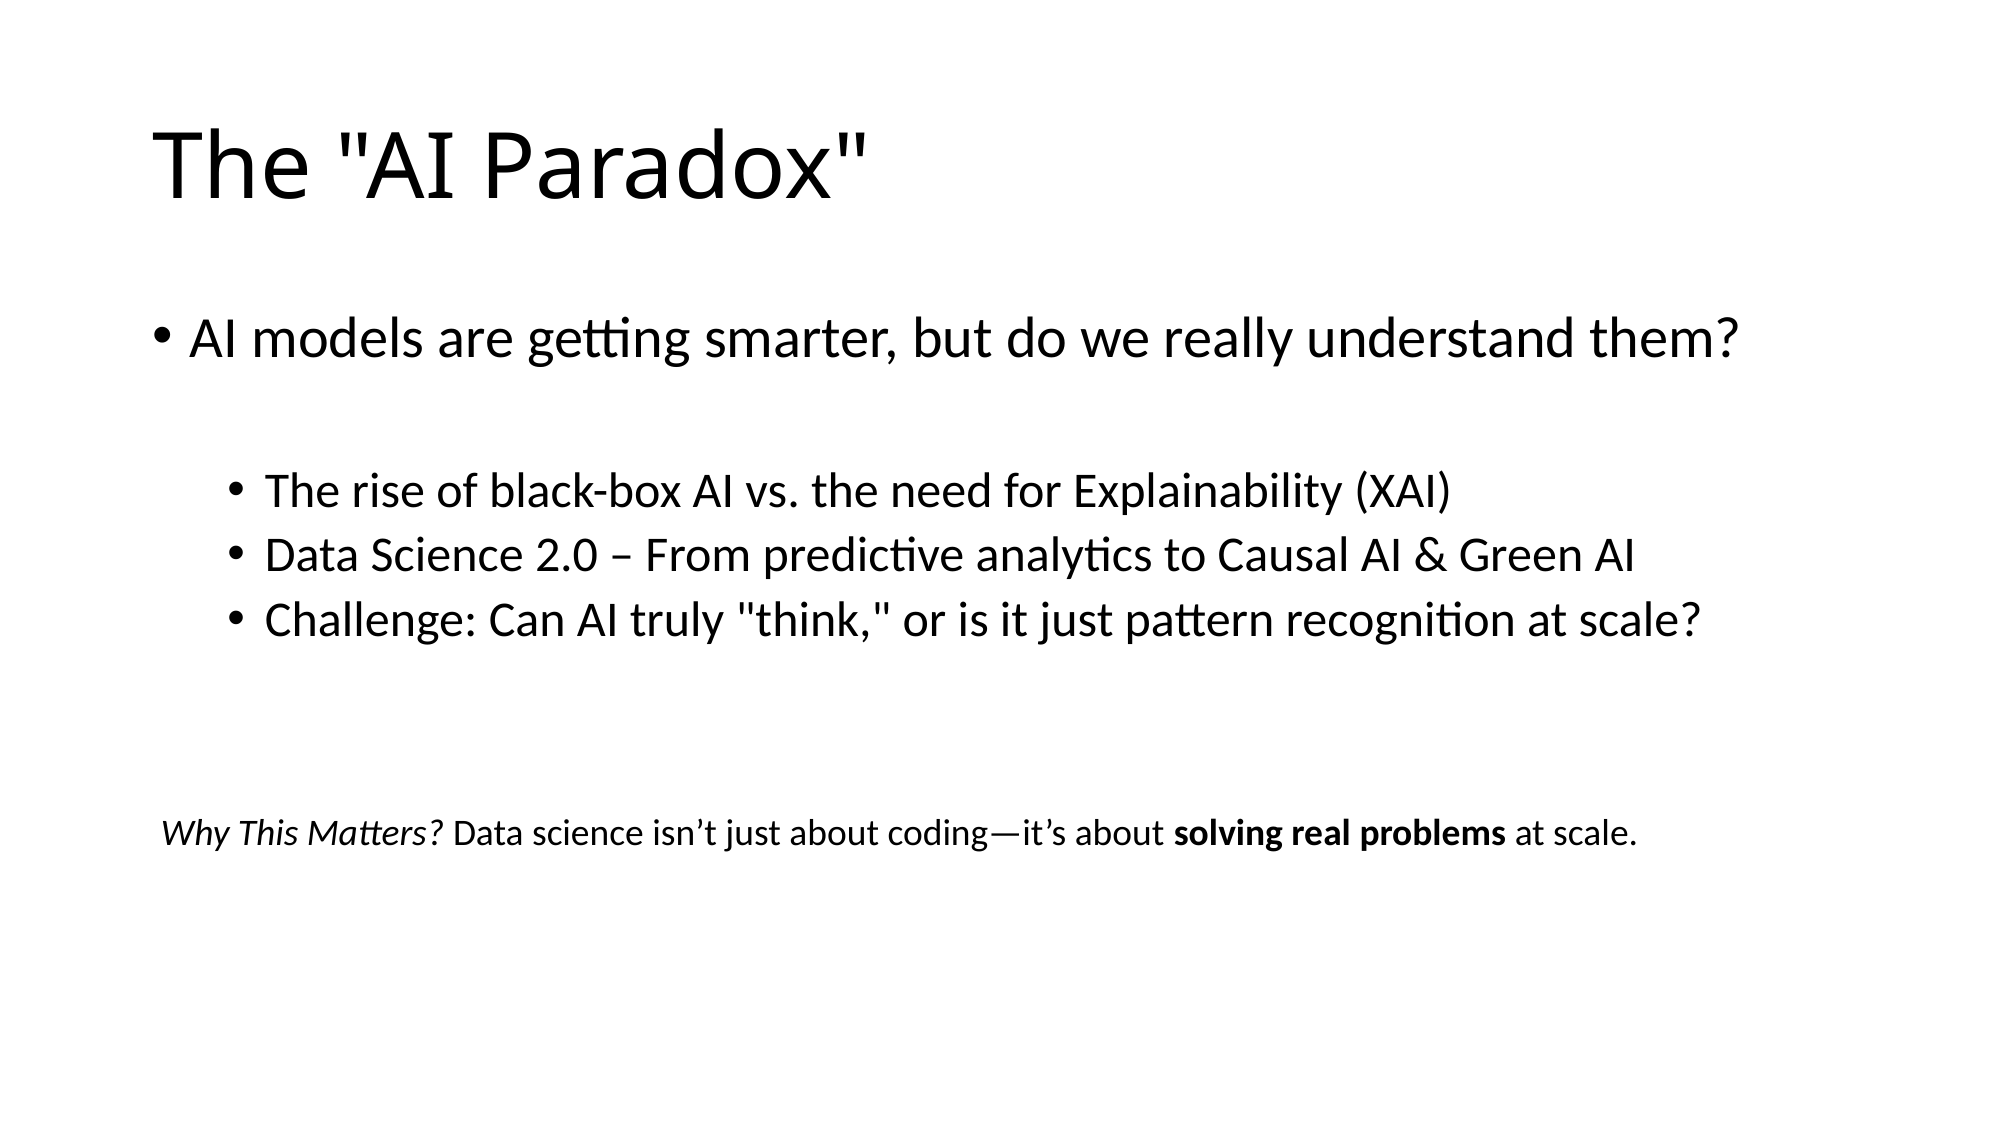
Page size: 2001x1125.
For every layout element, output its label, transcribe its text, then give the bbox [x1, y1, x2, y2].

text_box Why This Matters? Data science isn’t just about coding—it’s about solving real problems at scale. [137, 800, 1836, 861]
list AI models are getting smarter, but do we really understand them? The rise of black-box AI vs. the need for Explainability (XAI) Data Science 2.0 – From predictive analytics to Causal AI & Green AI Challenge: Can AI truly "think," or is it just pattern recognition at scale? [137, 299, 1893, 1014]
title The "AI Paradox" [137, 59, 1863, 278]
